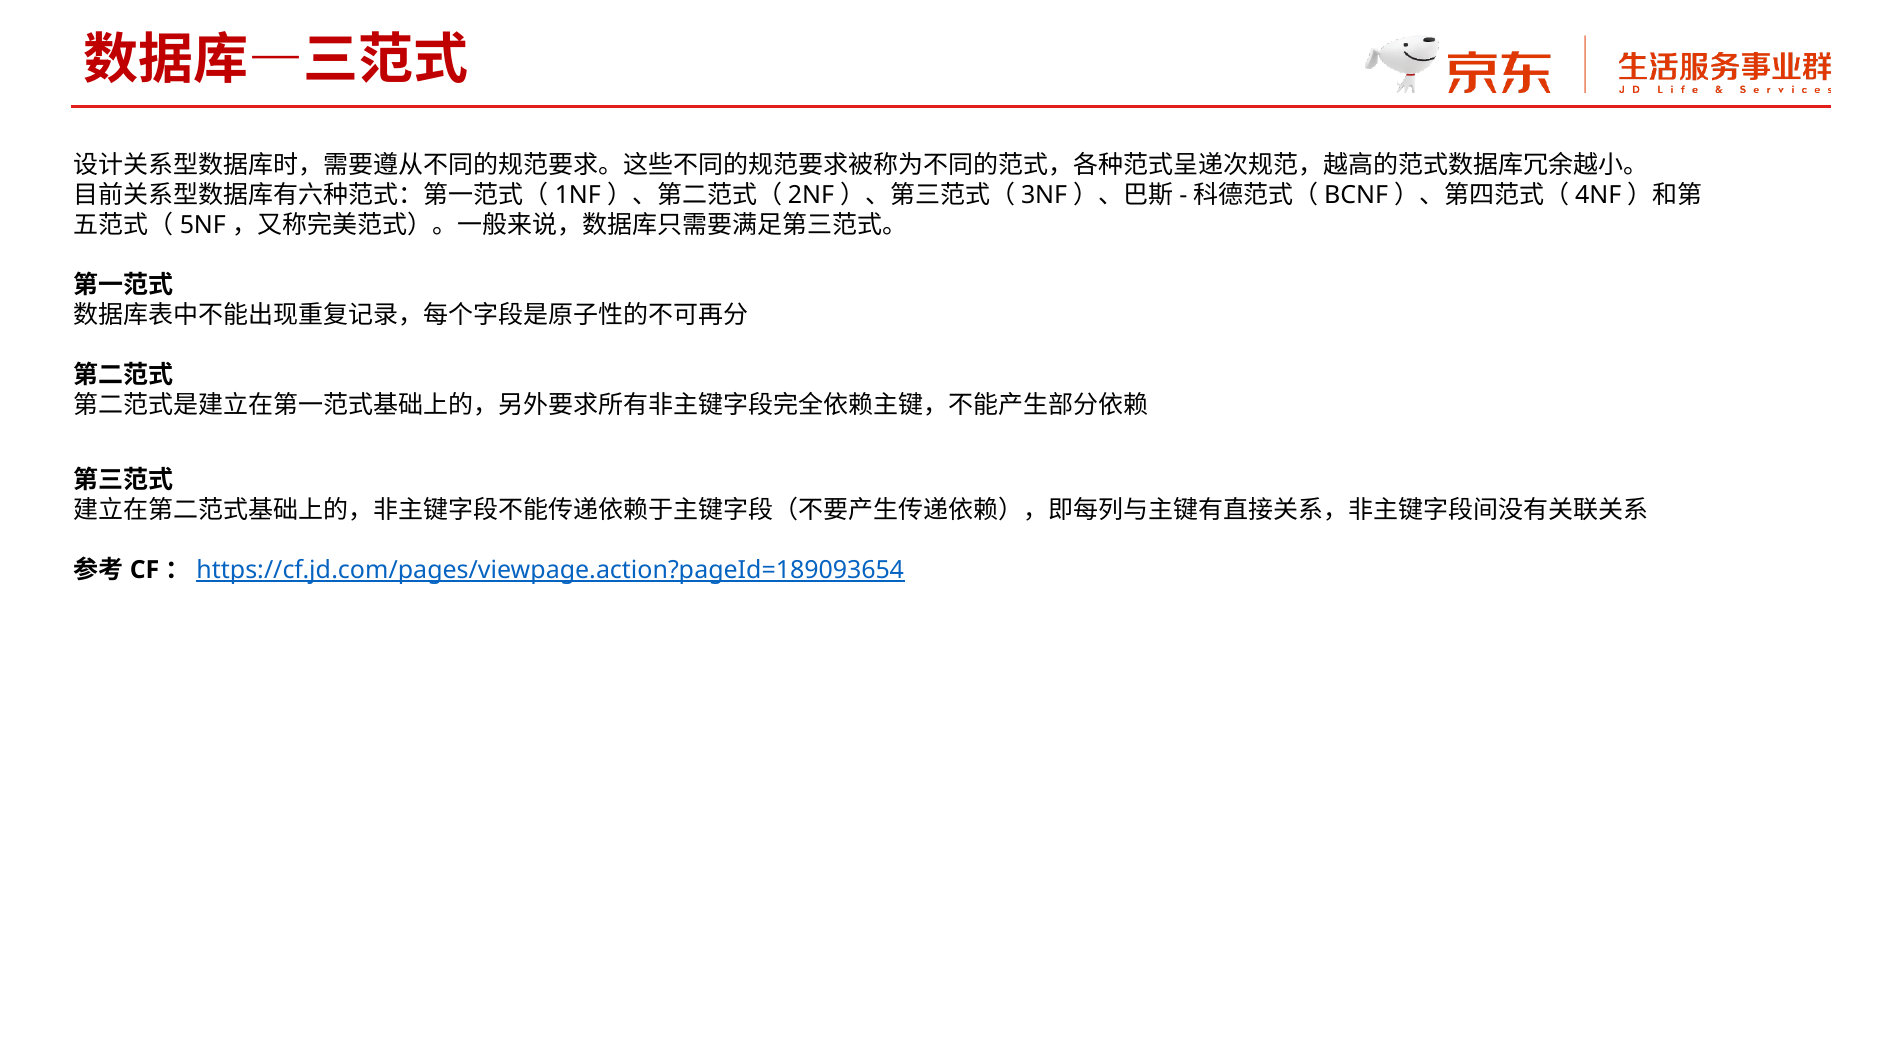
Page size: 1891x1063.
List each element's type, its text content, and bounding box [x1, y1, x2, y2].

list 数据库—三范式 [68, 23, 649, 130]
text_box 设计关系型数据库时，需要遵从不同的规范要求。这些不同的规范要求被称为不同的范式，各种范式呈递次规范，越高的范式数据库冗余越小。 目前关系型数据库有六种范式：第一范式（1NF）、第二范式（2NF）、第三范式（3NF）、巴斯-科德范式（BCNF）、第四范式（4NF）和第五范式（5NF，又称完美范式）。一般来说，数据库只需要满足第三范式。 第一范式 数据库表中不能出现重复记录，每个字段是原子性的不可再分 第二范式 第二范式是建立在第一范式基础上的，另外要求所有非主键字段完全依赖主键，不能产生部分依赖 第三范式 建立在第二范式基础上的，非主键字段不能传递依赖于主键字段（不要产生传递依赖），即每列与主键有直接关系，非主键字段间没有关联关系 参考CF：https://cf.jd.com/pages/viewpage.action?pageId=189093654 [59, 141, 1737, 640]
picture [1365, 35, 1831, 93]
